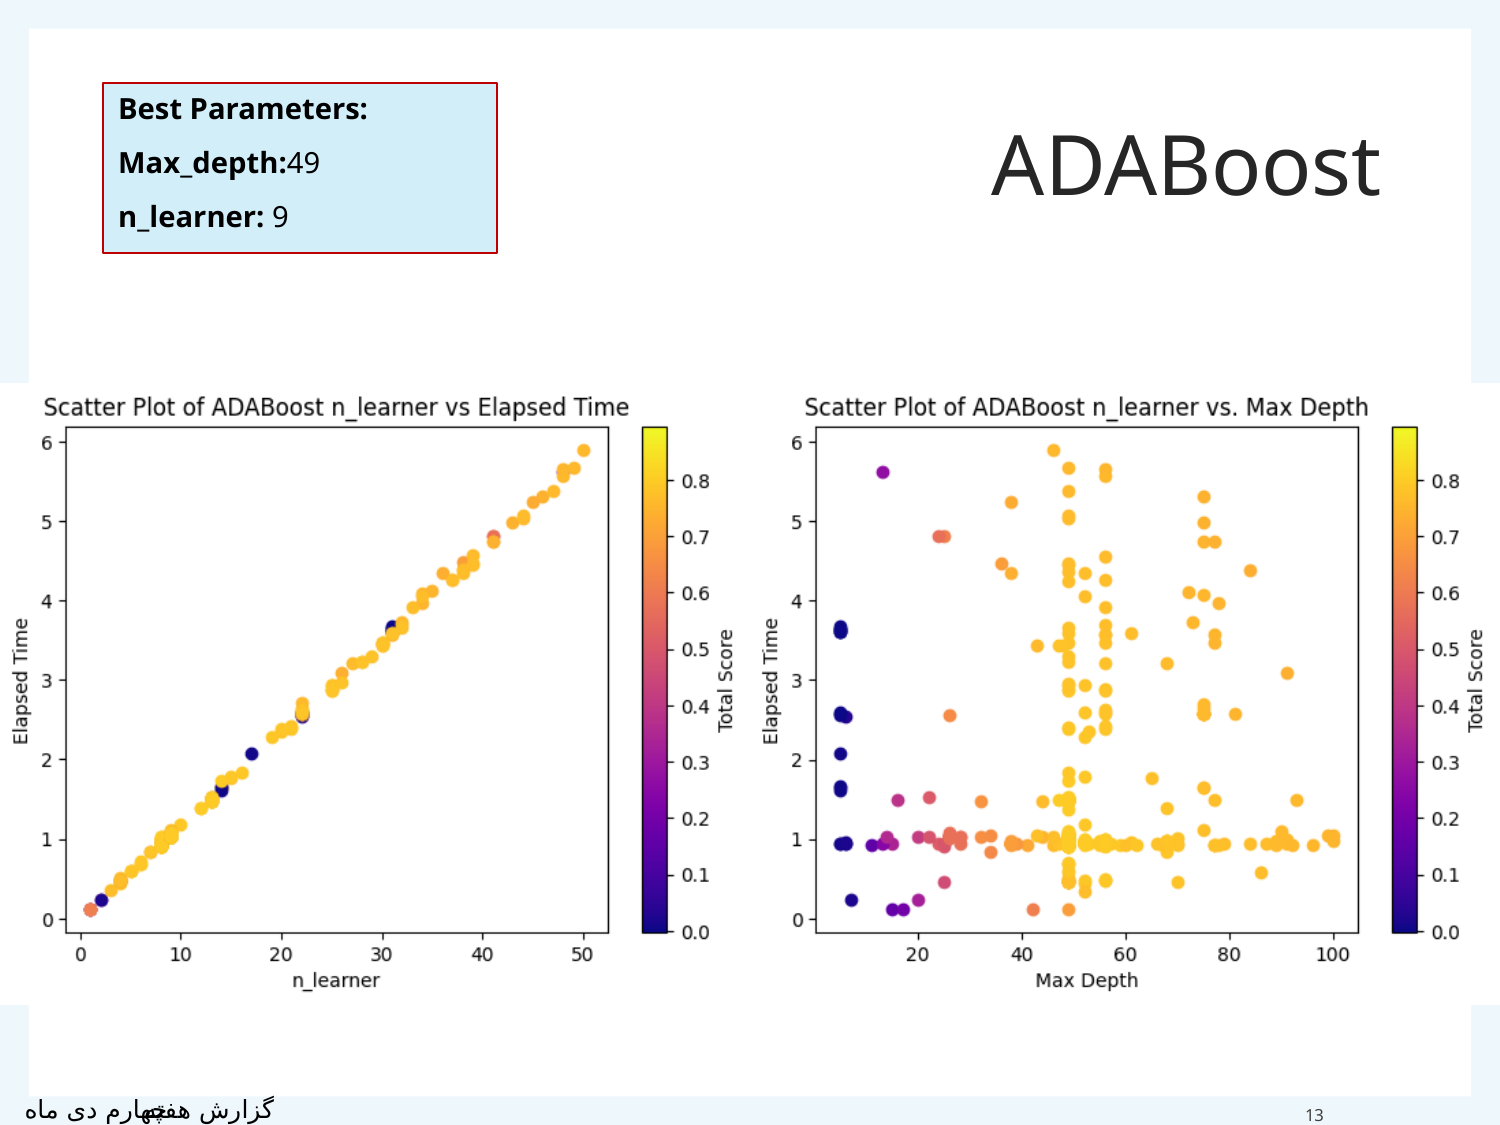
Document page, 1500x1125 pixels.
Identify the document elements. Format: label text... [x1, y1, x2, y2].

list Best Parameters: Max_depth:49 n_learner: 9 [102, 82, 498, 254]
picture [0, 383, 1500, 1005]
title ADABoost [136, 55, 1397, 281]
slide_number 13 [1290, 1092, 1470, 1125]
